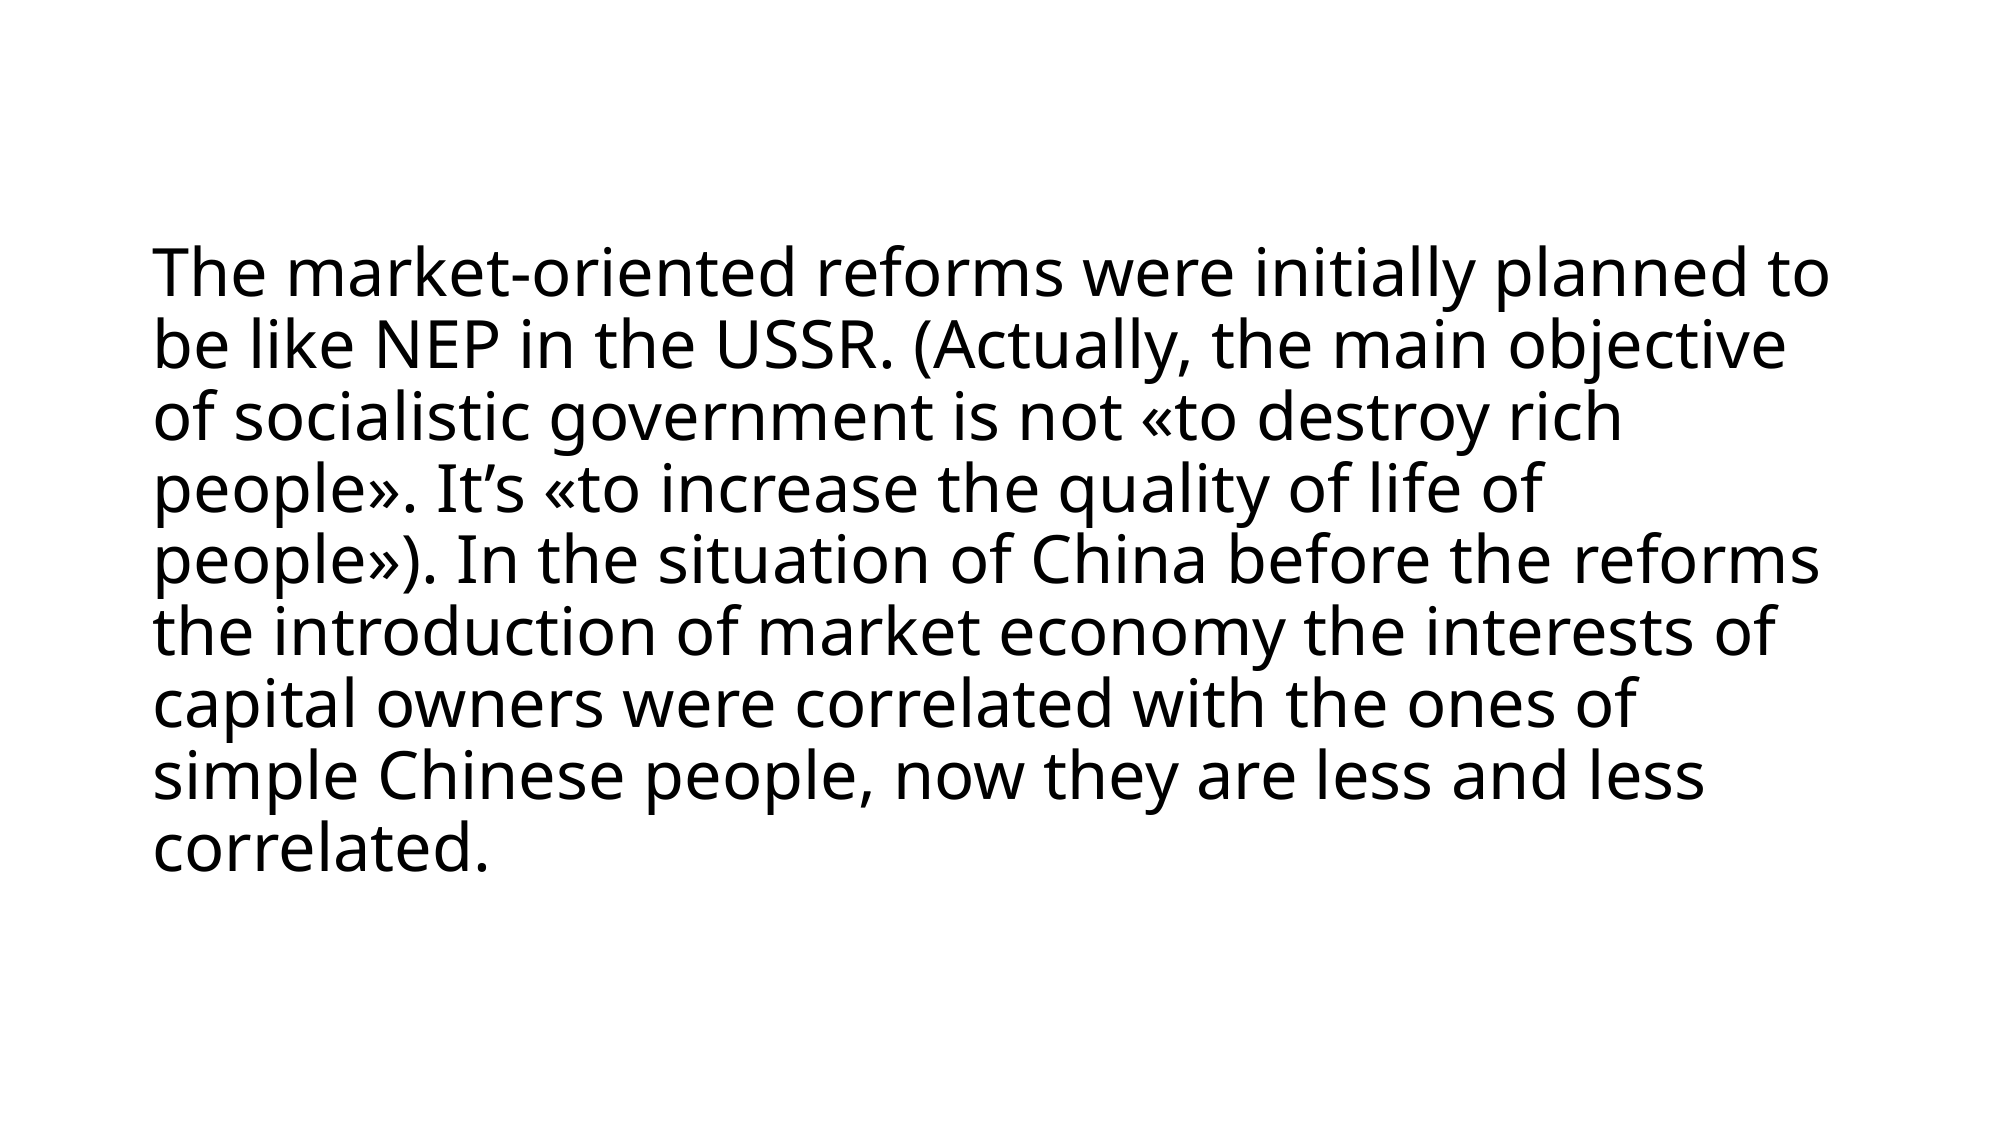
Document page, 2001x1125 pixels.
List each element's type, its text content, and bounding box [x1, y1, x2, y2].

title The market-oriented reforms were initially planned to be like NEP in the USSR. (Actually, the main objective of socialistic government is not «to destroy rich people». It’s «to increase the quality of life of people»). In the situation of China before the reforms the introduction of market economy the interests of capital owners were correlated with the ones of simple Chinese people, now they are less and less correlated. [137, 303, 1863, 822]
